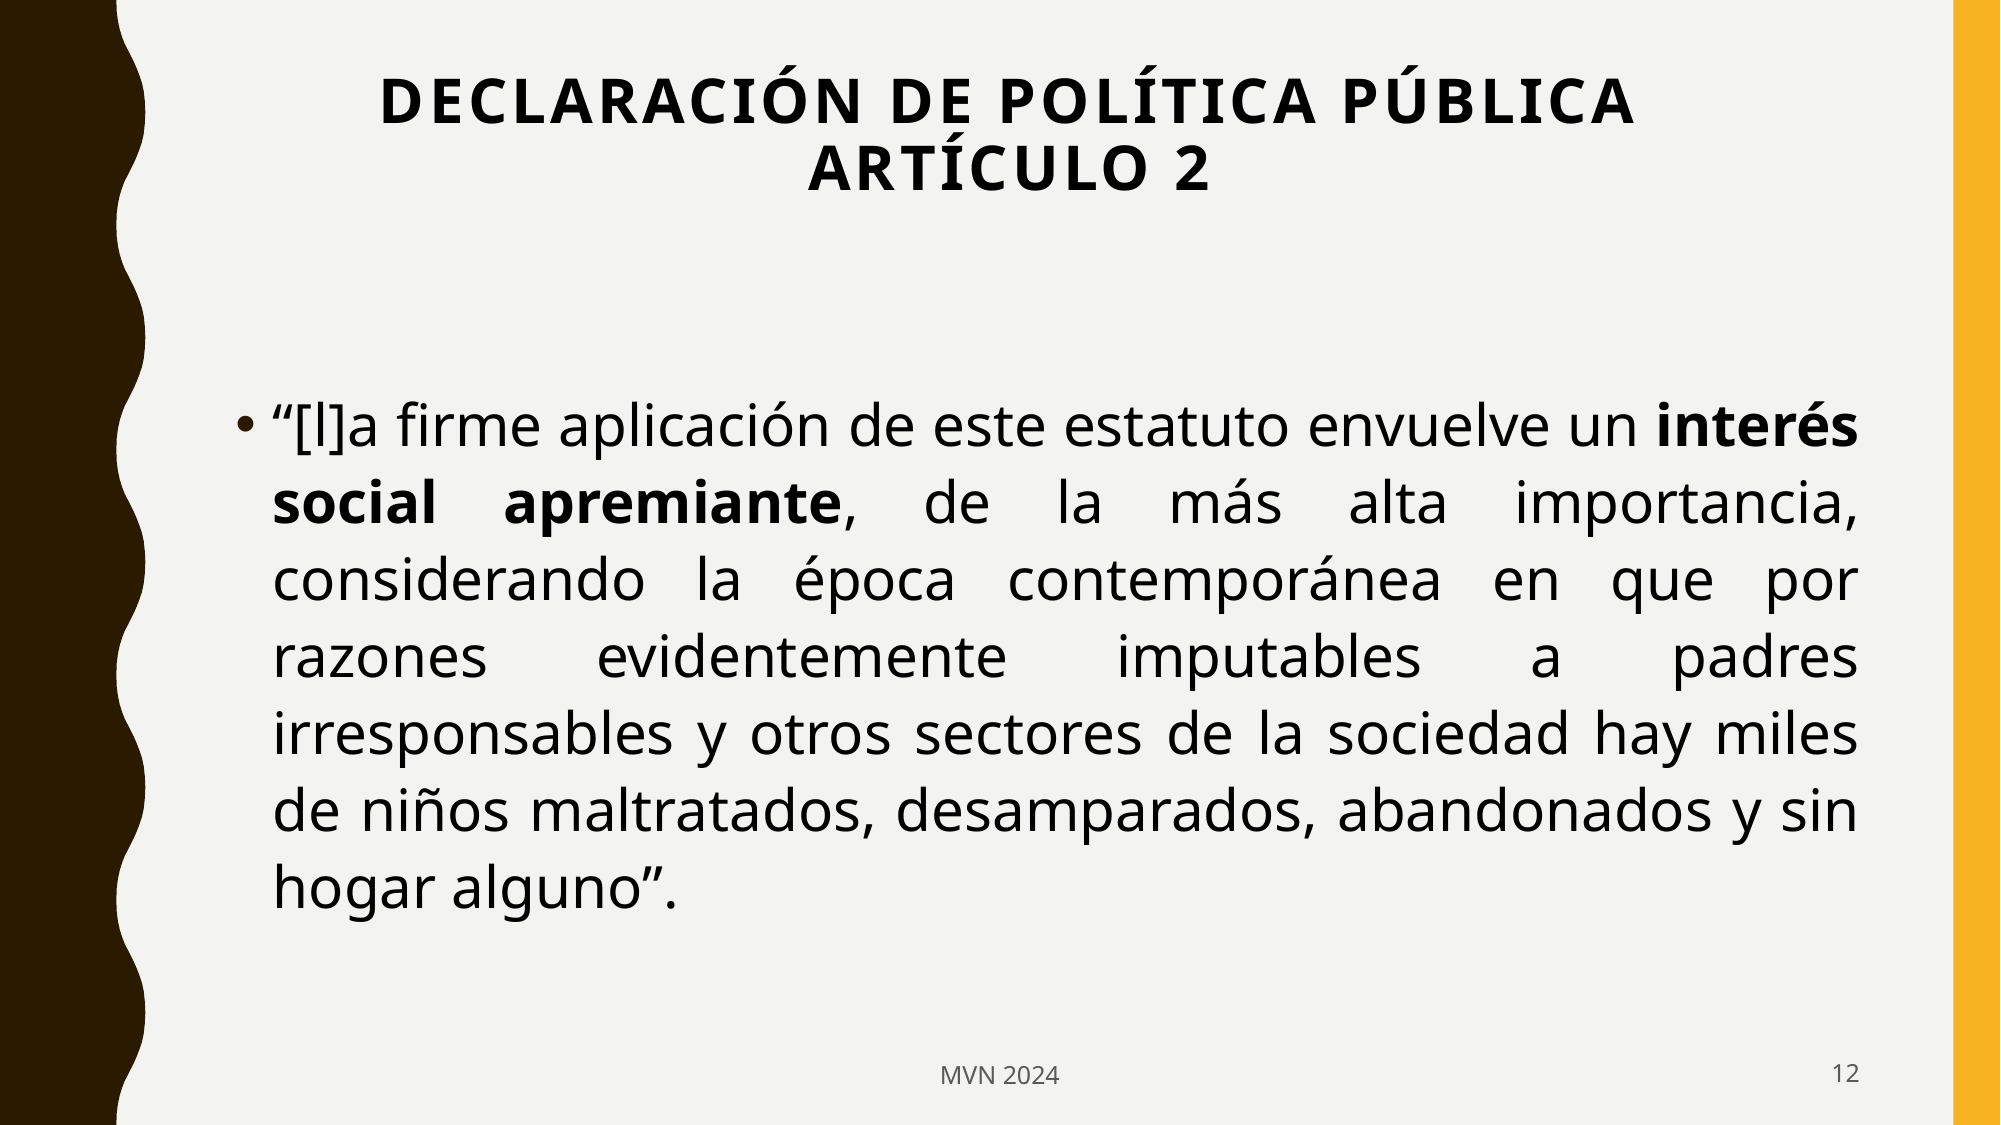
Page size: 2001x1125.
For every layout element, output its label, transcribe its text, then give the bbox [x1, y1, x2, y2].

list “[l]a firme aplicación de este estatuto envuelve un interés social apremiante, de la más alta importancia, considerando la época contemporánea en que por razones evidentemente imputables a padres irresponsables y otros sectores de la sociedad hay miles de niños maltratados, desamparados, abandonados y sin hogar alguno”. [220, 373, 1875, 976]
slide_number 12 [1412, 1045, 1875, 1103]
footer MVN 2024 [662, 1045, 1338, 1103]
title Declaración de Política Pública Artículo 2 [362, 62, 1657, 232]
